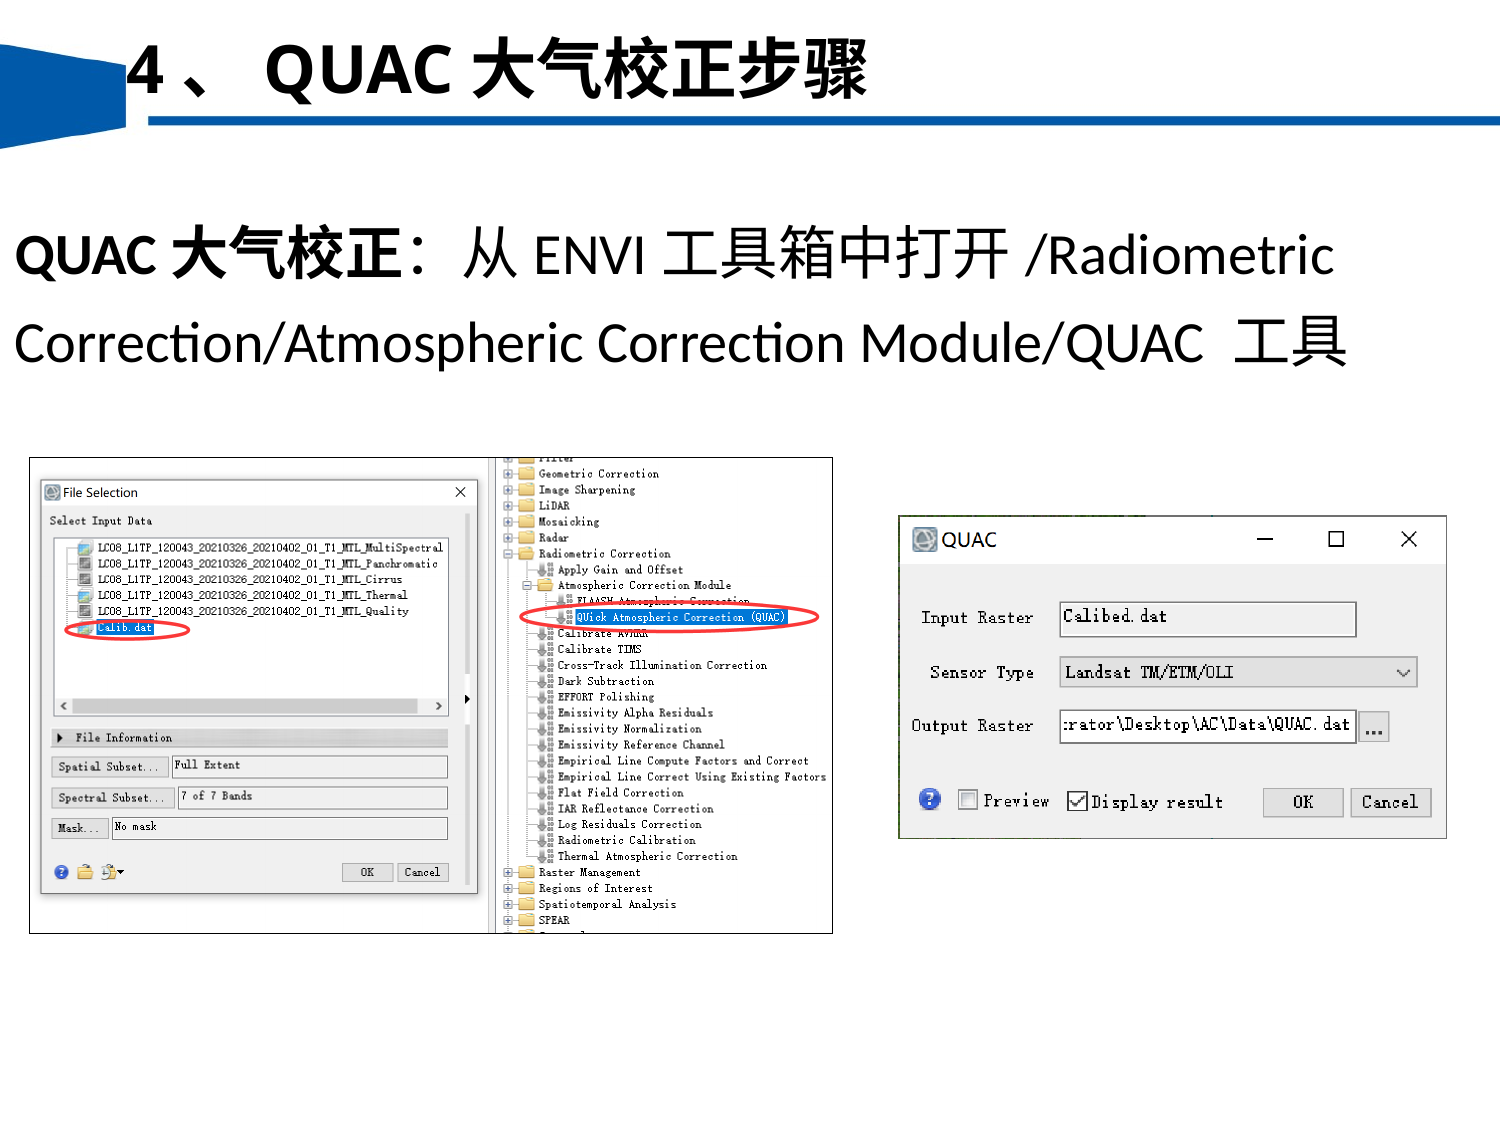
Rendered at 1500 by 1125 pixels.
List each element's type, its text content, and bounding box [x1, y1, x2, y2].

text_box 4、QUAC大气校正步骤 [112, 19, 1500, 115]
picture [0, 0, 1500, 1125]
text_box QUAC大气校正：从ENVI工具箱中打开/Radiometric Correction/Atmospheric Correction Module/QUAC 工具 [0, 191, 1495, 409]
